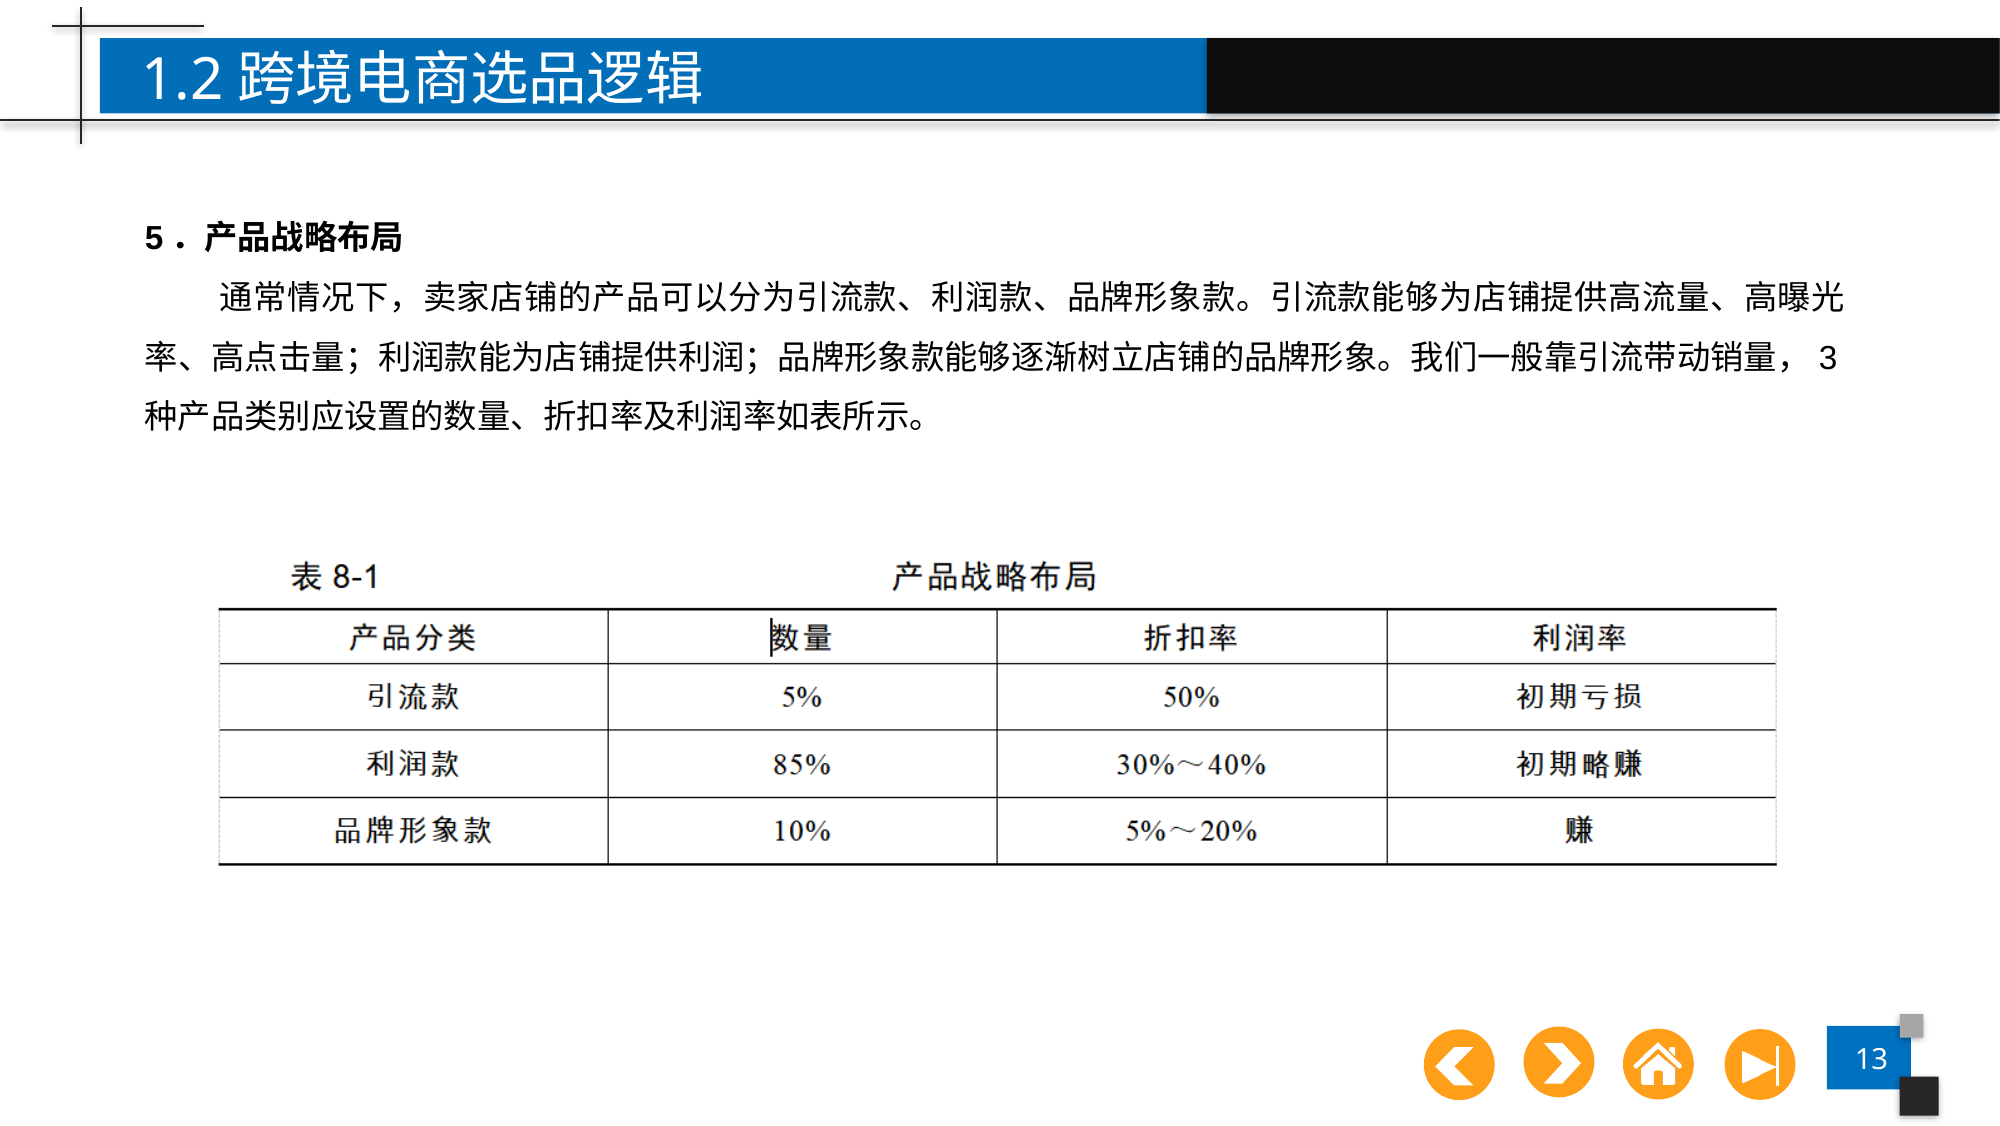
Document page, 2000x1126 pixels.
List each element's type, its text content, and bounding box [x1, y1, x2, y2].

picture [1742, 1046, 1779, 1086]
picture [1633, 1042, 1682, 1085]
picture [210, 543, 1789, 870]
text_box 1.2跨境电商选品逻辑 [126, 33, 719, 119]
text_box 5．产品战略布局 通常情况下，卖家店铺的产品可以分为引流款、利润款、品牌形象款。引流款能够为店铺提供高流量、高曝光率、高点击量；利润款能为店铺提供利润；品牌形象款能够逐渐树立店铺的品牌形象。我们一般靠引流带动销量，3种产品类别应设置的数量、折扣率及利润率如表所示。 [130, 188, 1860, 443]
